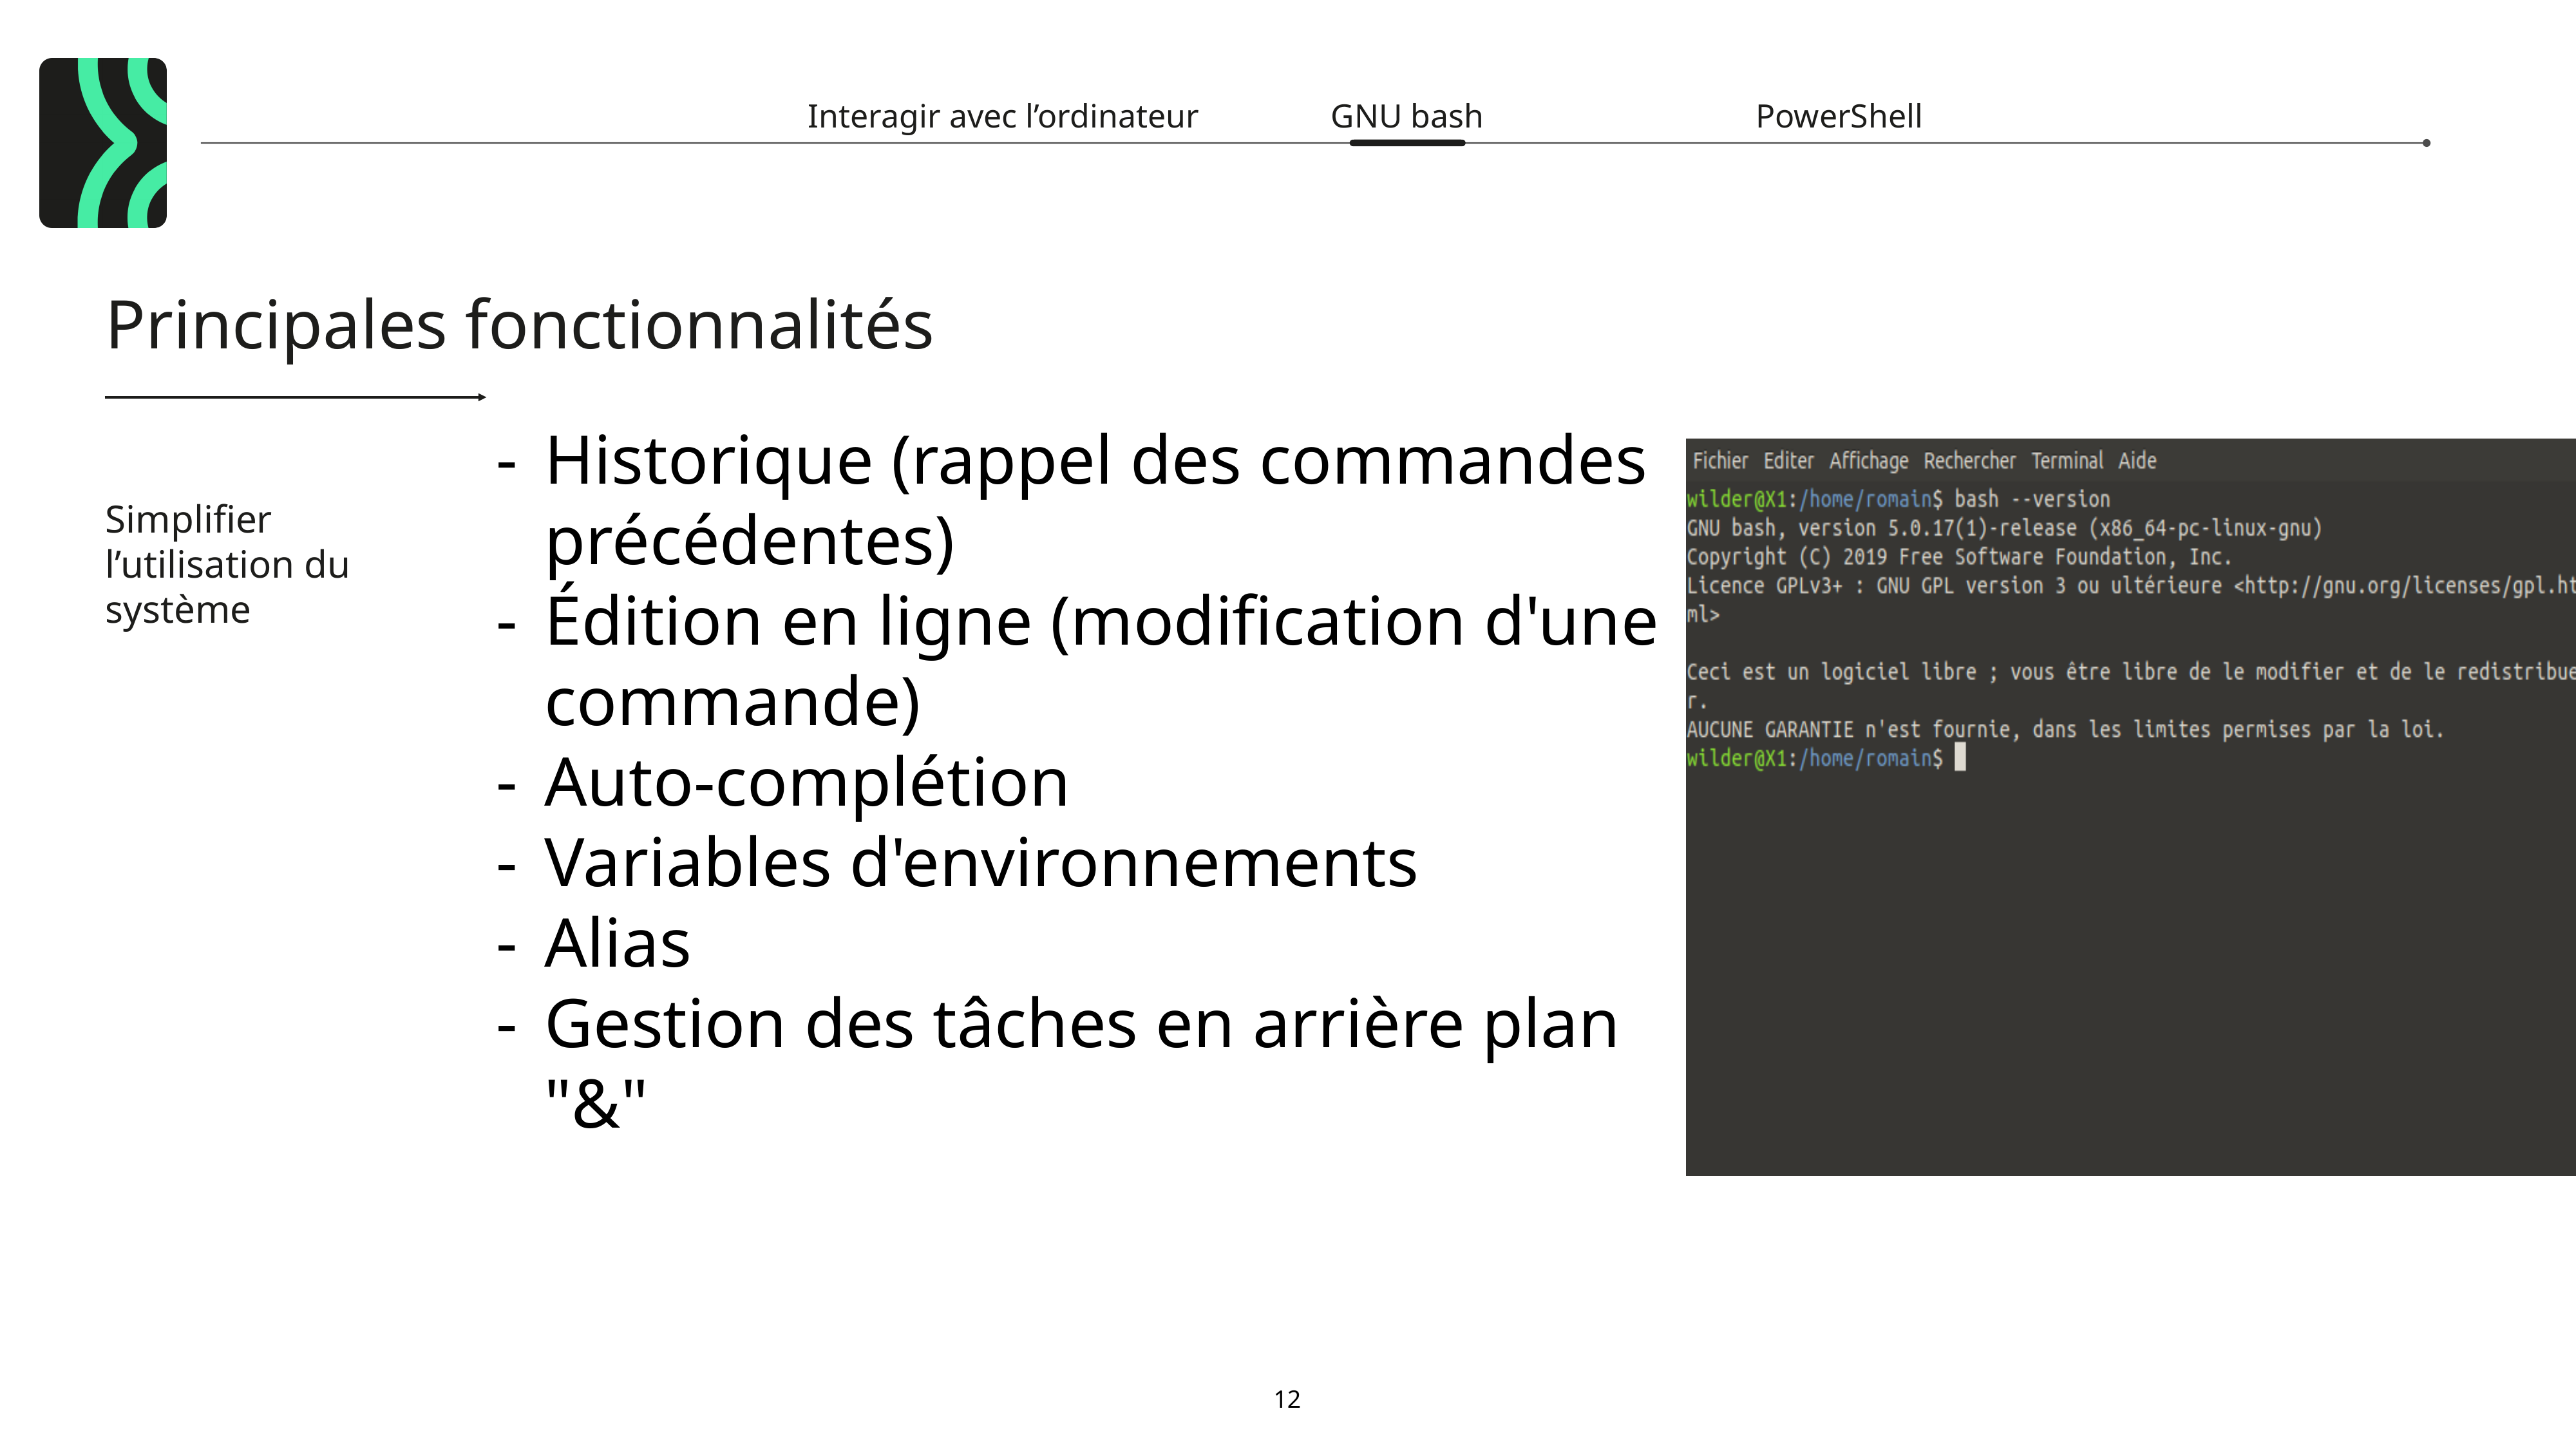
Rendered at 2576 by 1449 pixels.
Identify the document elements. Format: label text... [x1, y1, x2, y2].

text_box PowerShell [1636, 90, 2042, 140]
text_box Simplifier l’utilisation du système [100, 490, 471, 636]
text_box Interagir avec l’ordinateur [752, 90, 1255, 140]
text_box Principales fonctionnalités [100, 276, 1513, 368]
picture [39, 58, 167, 228]
text_box [1349, 139, 1466, 142]
text_box Historique (rappel des commandes précédentes) Édition en ligne (modification d'une commande) Auto-complétion Variables d'environnements Alias Gestion des tâches en arrière plan "&" [486, 348, 1686, 1291]
text_box [1349, 144, 1466, 147]
slide_number ‹#› [1267, 571, 1307, 1423]
text_box GNU bash [1255, 90, 1611, 140]
picture [1685, 438, 2576, 1176]
